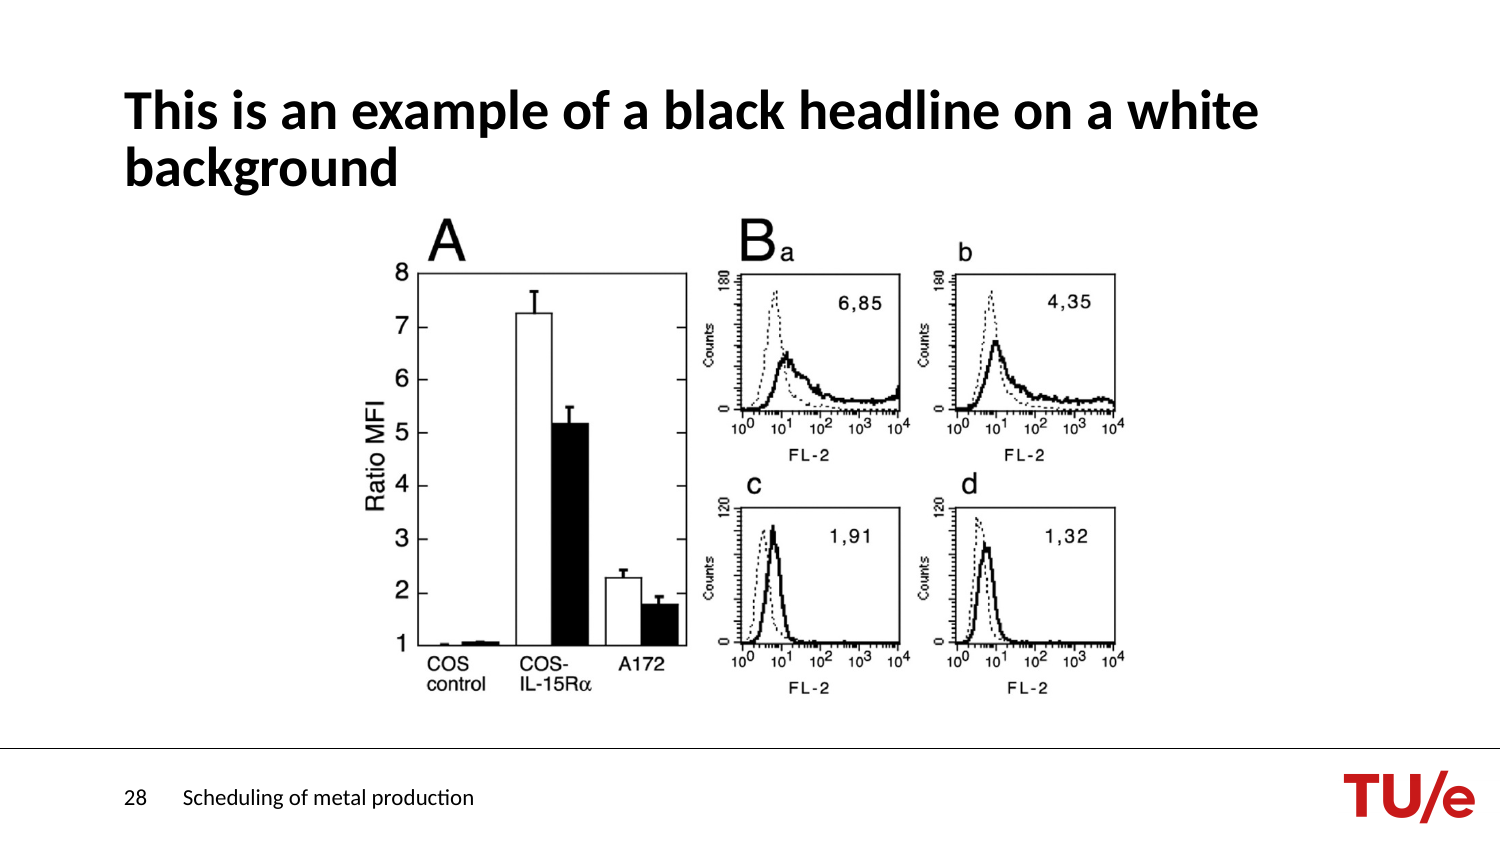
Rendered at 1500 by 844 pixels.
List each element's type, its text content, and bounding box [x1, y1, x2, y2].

footer Scheduling of metal production [183, 749, 1339, 844]
picture [309, 213, 1179, 702]
picture [1339, 749, 1500, 844]
slide_number 28 [0, 749, 183, 844]
title This is an example of a black headline on a white background [124, 85, 1364, 206]
